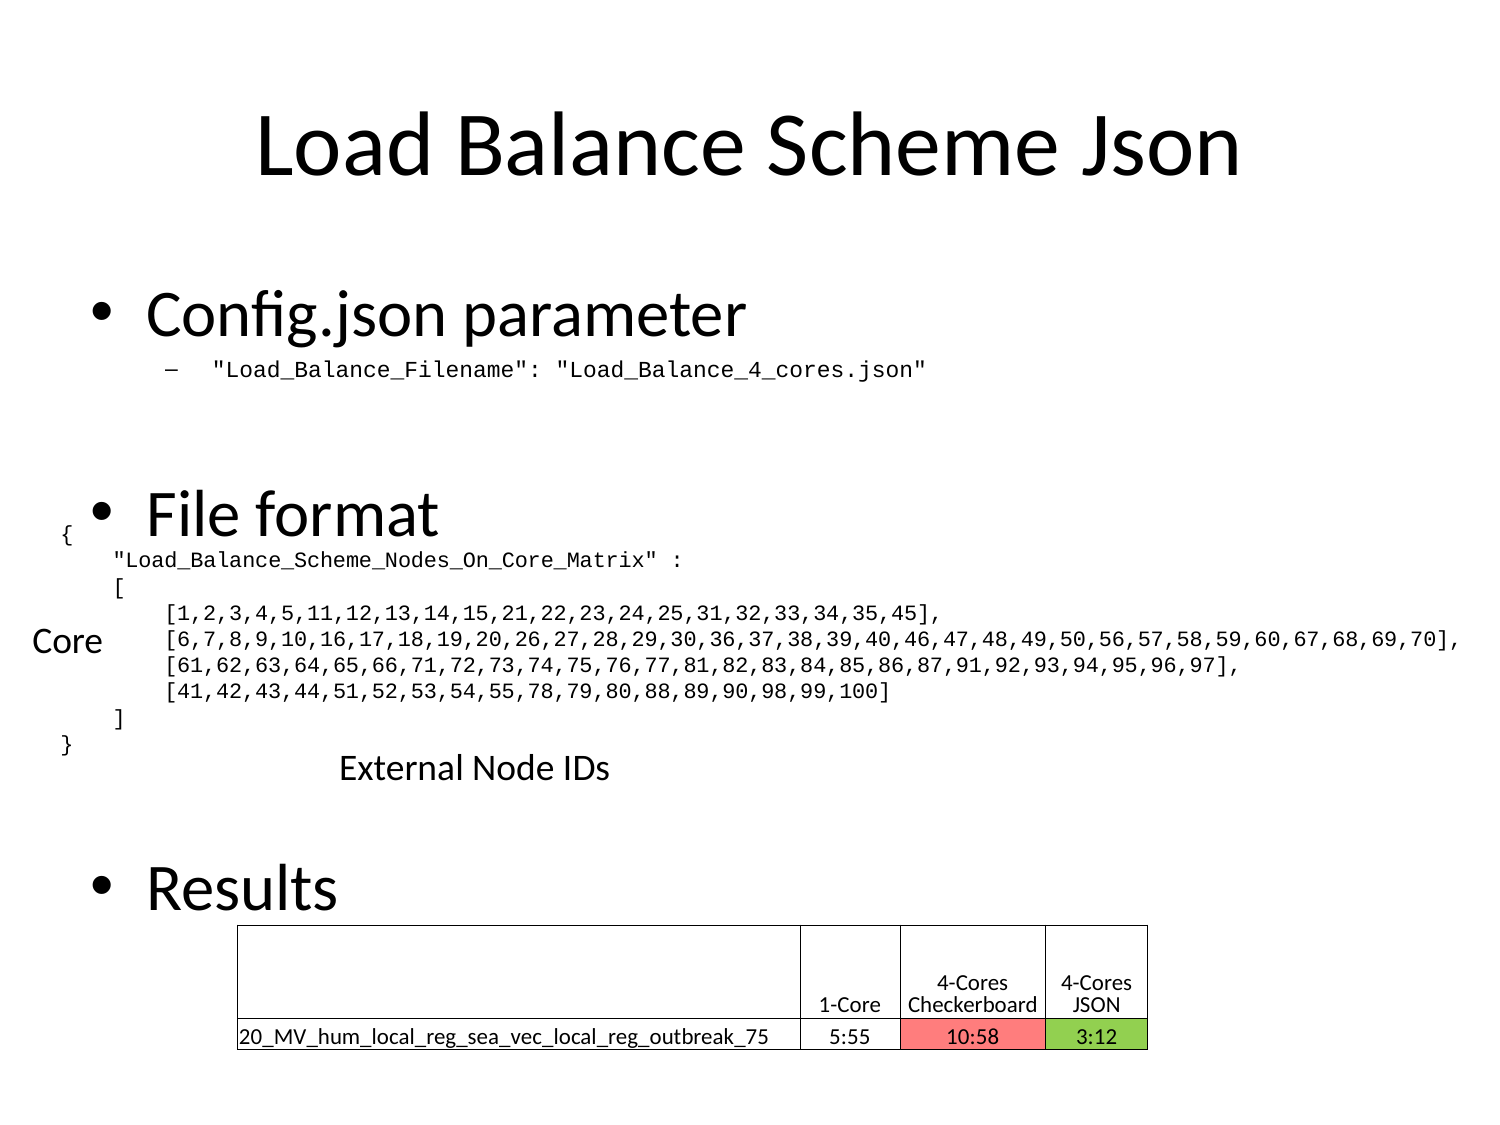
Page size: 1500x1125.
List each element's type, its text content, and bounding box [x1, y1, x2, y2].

text_box { "Load_Balance_Scheme_Nodes_On_Core_Matrix" : [ [1,2,3,4,5,11,12,13,14,15,21,22,23,24,25,31,32,33,34,35,45], [6,7,8,9,10,16,17,18,19,20,26,27,28,29,30,36,37,38,39,40,46,47,48,49,50,56,57,58,59,60,67,68,69,70], [61,62,63,64,65,66,71,72,73,74,75,76,77,81,82,83,84,85,86,87,91,92,93,94,95,96,97], [41,42,43,44,51,52,53,54,55,78,79,80,88,89,90,98,99,100] ] } [45, 512, 1480, 764]
text_box Core [17, 608, 119, 669]
table_cell 5:55 [801, 1019, 900, 1049]
list Config.json parameter "Load_Balance_Filename": "Load_Balance_4_cores.json" File format Results [75, 262, 1425, 512]
table_header 4-Cores Checkerboard [901, 926, 1045, 1018]
text_box External Node IDs [324, 735, 626, 796]
list Config.json parameter "Load_Balance_Filename": "Load_Balance_4_cores.json" File format Results [75, 764, 1425, 1005]
table_cell 10:58 [901, 1019, 1045, 1049]
title Load Balance Scheme Json [75, 45, 1425, 233]
table_header [238, 926, 800, 1018]
table_cell 20_MV_hum_local_reg_sea_vec_local_reg_outbreak_75 [238, 1019, 800, 1049]
table_header 4-Cores JSON [1046, 926, 1147, 1018]
table_cell 3:12 [1046, 1019, 1147, 1049]
table_header 1-Core [801, 926, 900, 1018]
